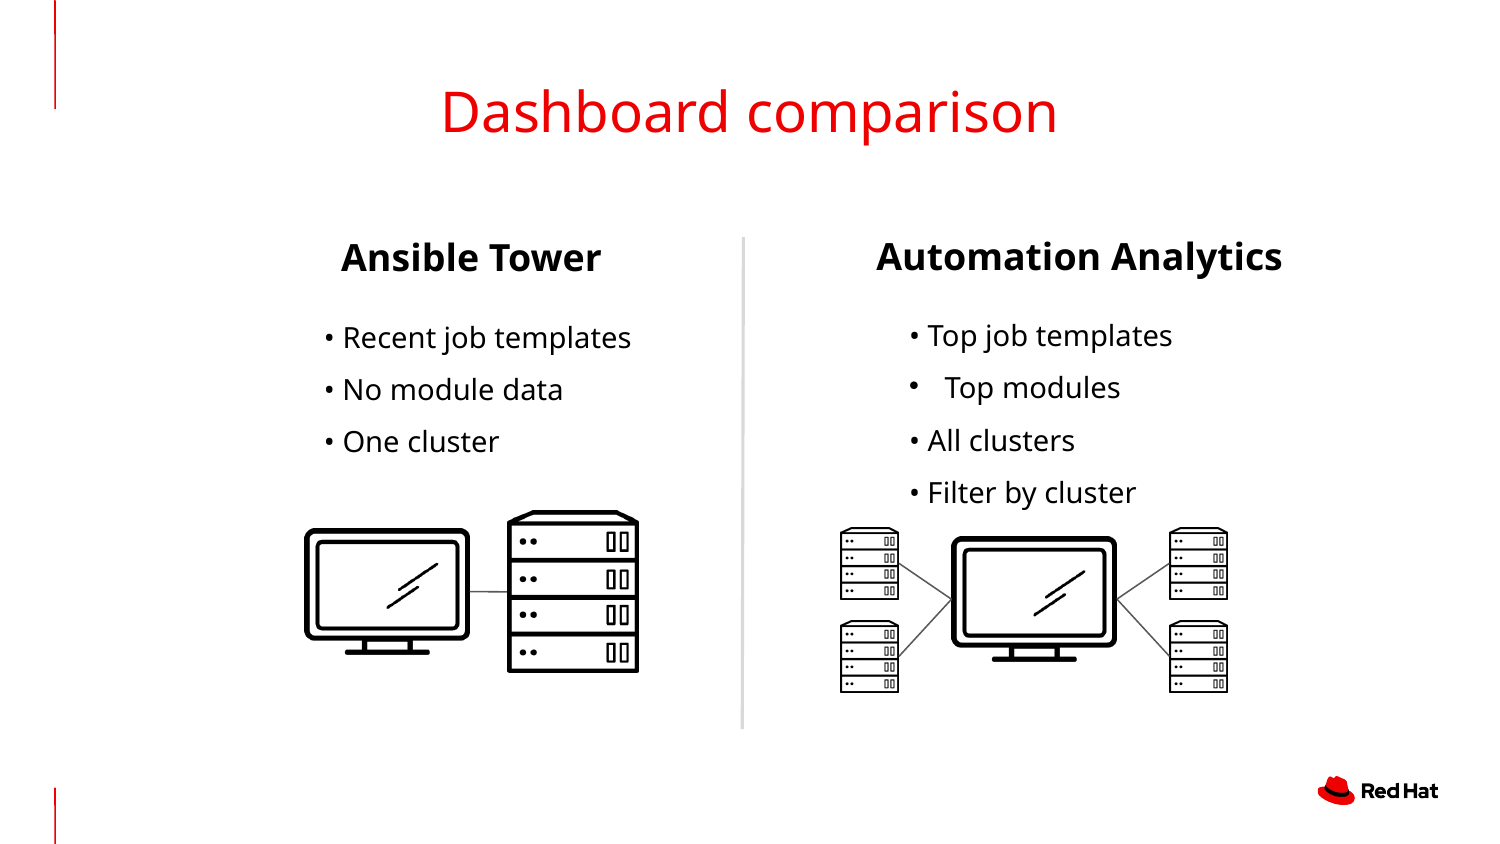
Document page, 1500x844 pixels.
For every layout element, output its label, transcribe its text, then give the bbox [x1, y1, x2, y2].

text_box Automation Analytics [824, 209, 1335, 300]
picture [840, 527, 900, 600]
picture [1317, 776, 1438, 805]
picture [1169, 527, 1228, 600]
picture [506, 510, 639, 674]
picture [303, 528, 470, 655]
text_box • Top job templates Top modules • All clusters • Filter by cluster [894, 239, 1275, 472]
text_box Ansible Tower [259, 185, 684, 328]
picture [951, 536, 1118, 663]
text_box • Recent job templates • No module data • One cluster [309, 286, 735, 482]
text_box Dashboard comparison [0, 82, 1500, 155]
picture [1169, 620, 1228, 693]
picture [840, 620, 900, 693]
